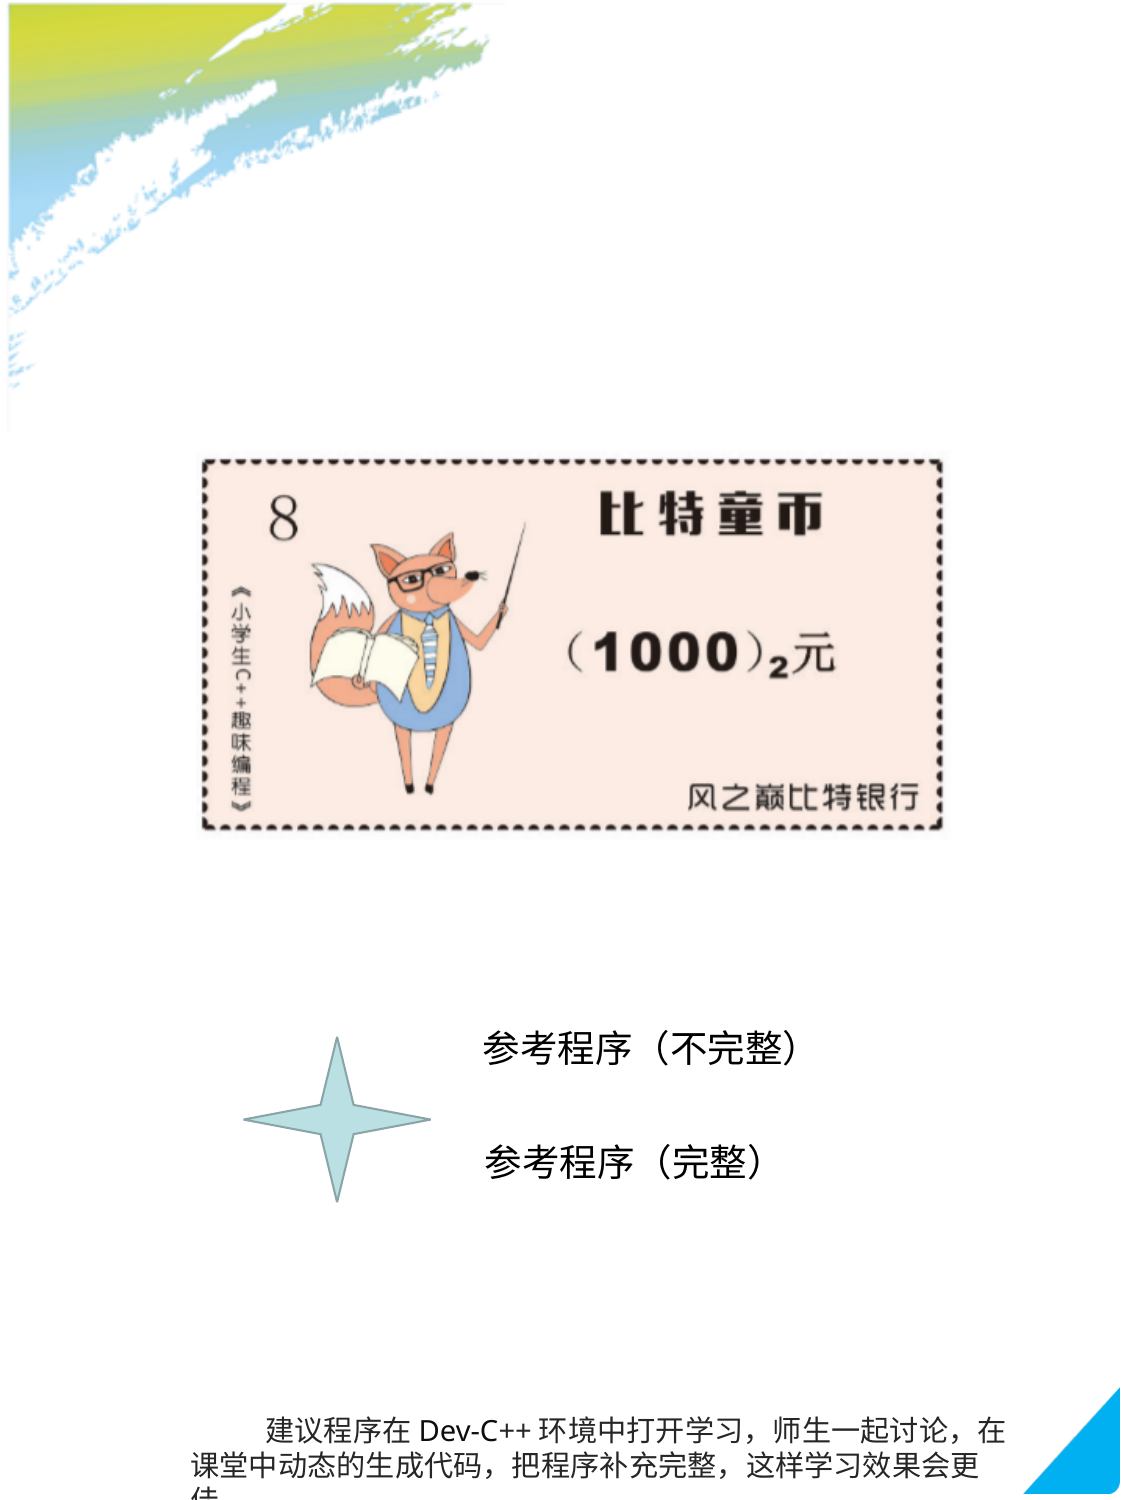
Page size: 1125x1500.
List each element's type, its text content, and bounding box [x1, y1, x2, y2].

text_box [243, 1036, 431, 1203]
text_box 参考程序（完整） [469, 1131, 800, 1191]
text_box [1, 0, 523, 440]
picture [1114, 1487, 1120, 1494]
picture [196, 450, 951, 840]
text_box 参考程序（不完整） [468, 1017, 865, 1078]
picture [1023, 1387, 1118, 1492]
text_box 建议程序在Dev-C++环境中打开学习，师生一起讨论，在课堂中动态的生成代码，把程序补充完整，这样学习效果会更佳。 [175, 1405, 1039, 1500]
